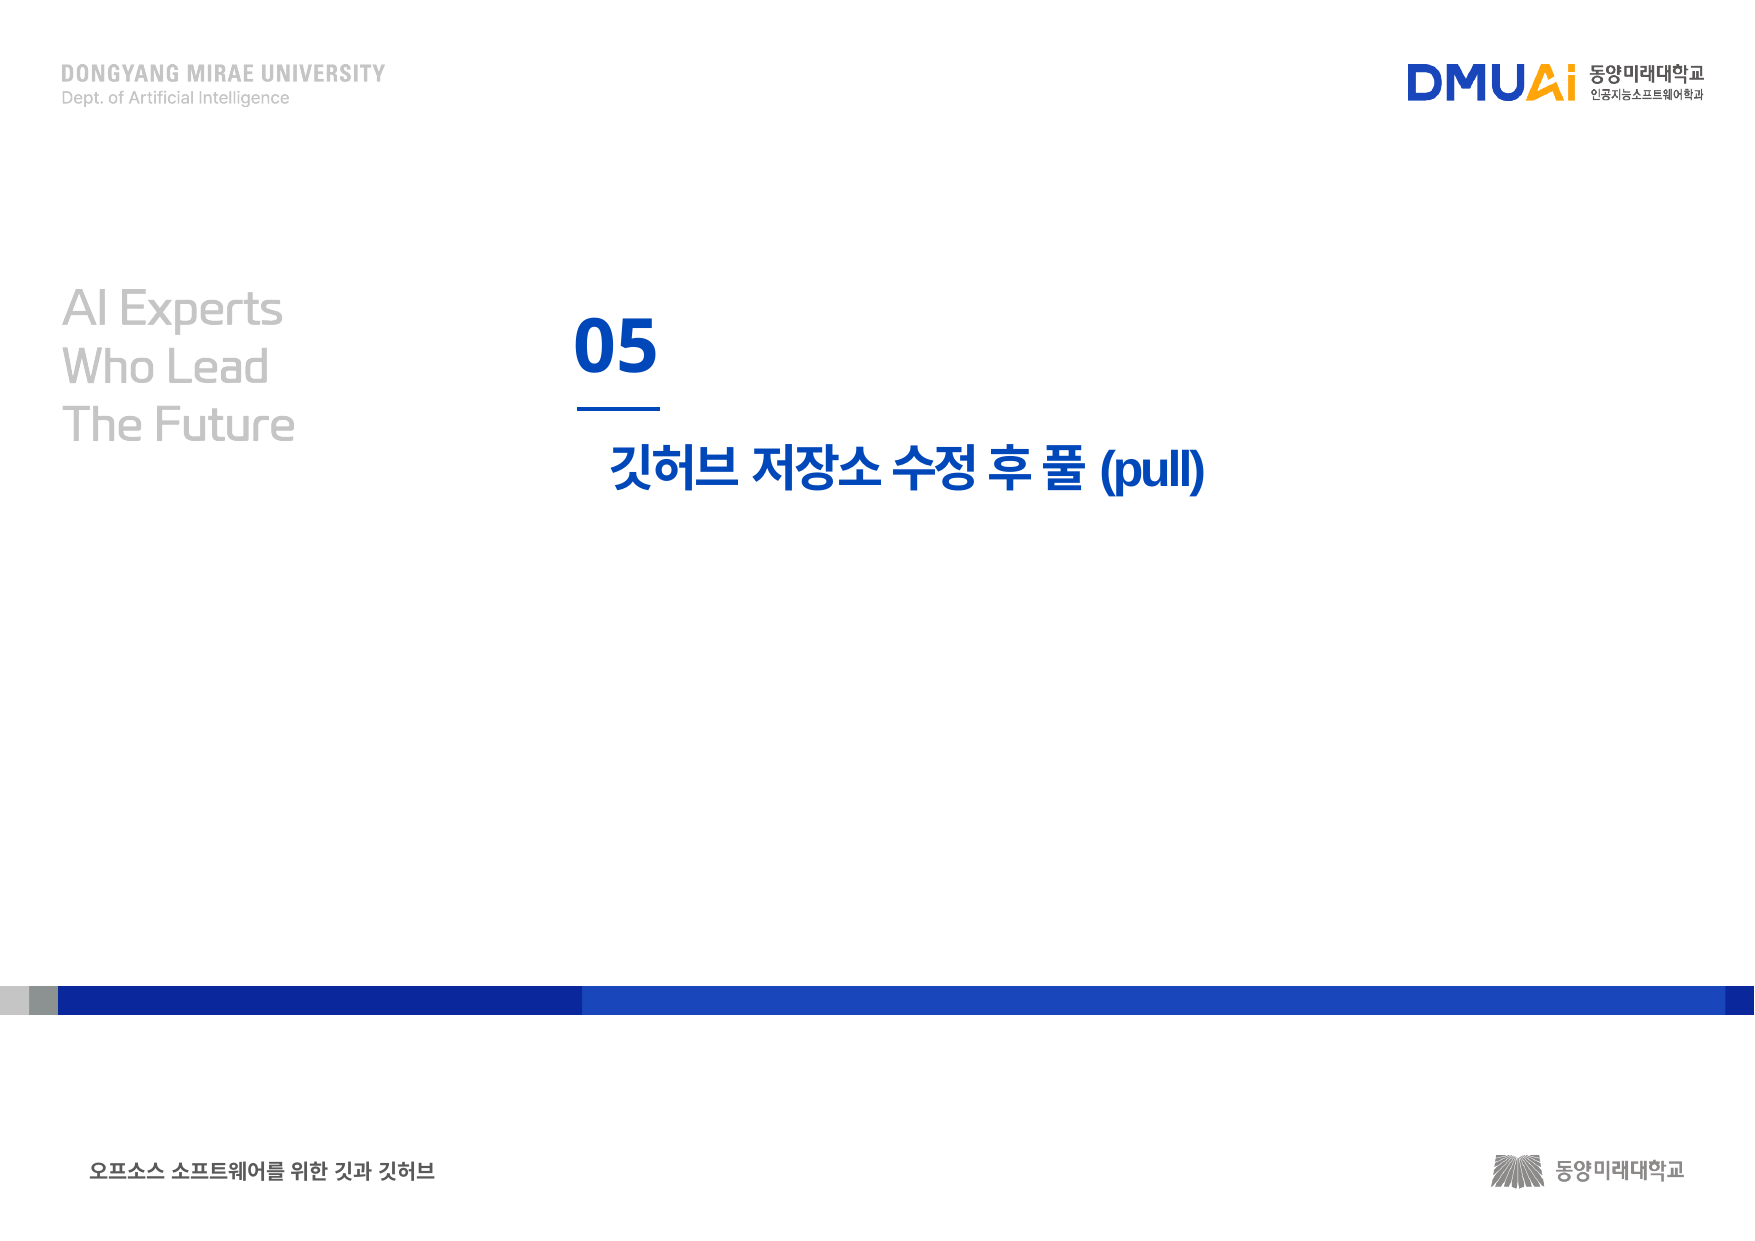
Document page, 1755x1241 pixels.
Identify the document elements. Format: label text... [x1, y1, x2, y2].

picture [1491, 1155, 1685, 1189]
text_box 깃허브 저장소 수정 후 풀(pull) [594, 428, 1222, 504]
picture [0, 986, 1755, 1015]
picture [61, 289, 295, 442]
picture [61, 64, 386, 108]
picture [1408, 64, 1705, 101]
text_box 오프소스 소프트웨어를 위한 깃과 깃허브 [74, 1151, 451, 1192]
text_box 05 [559, 290, 675, 395]
